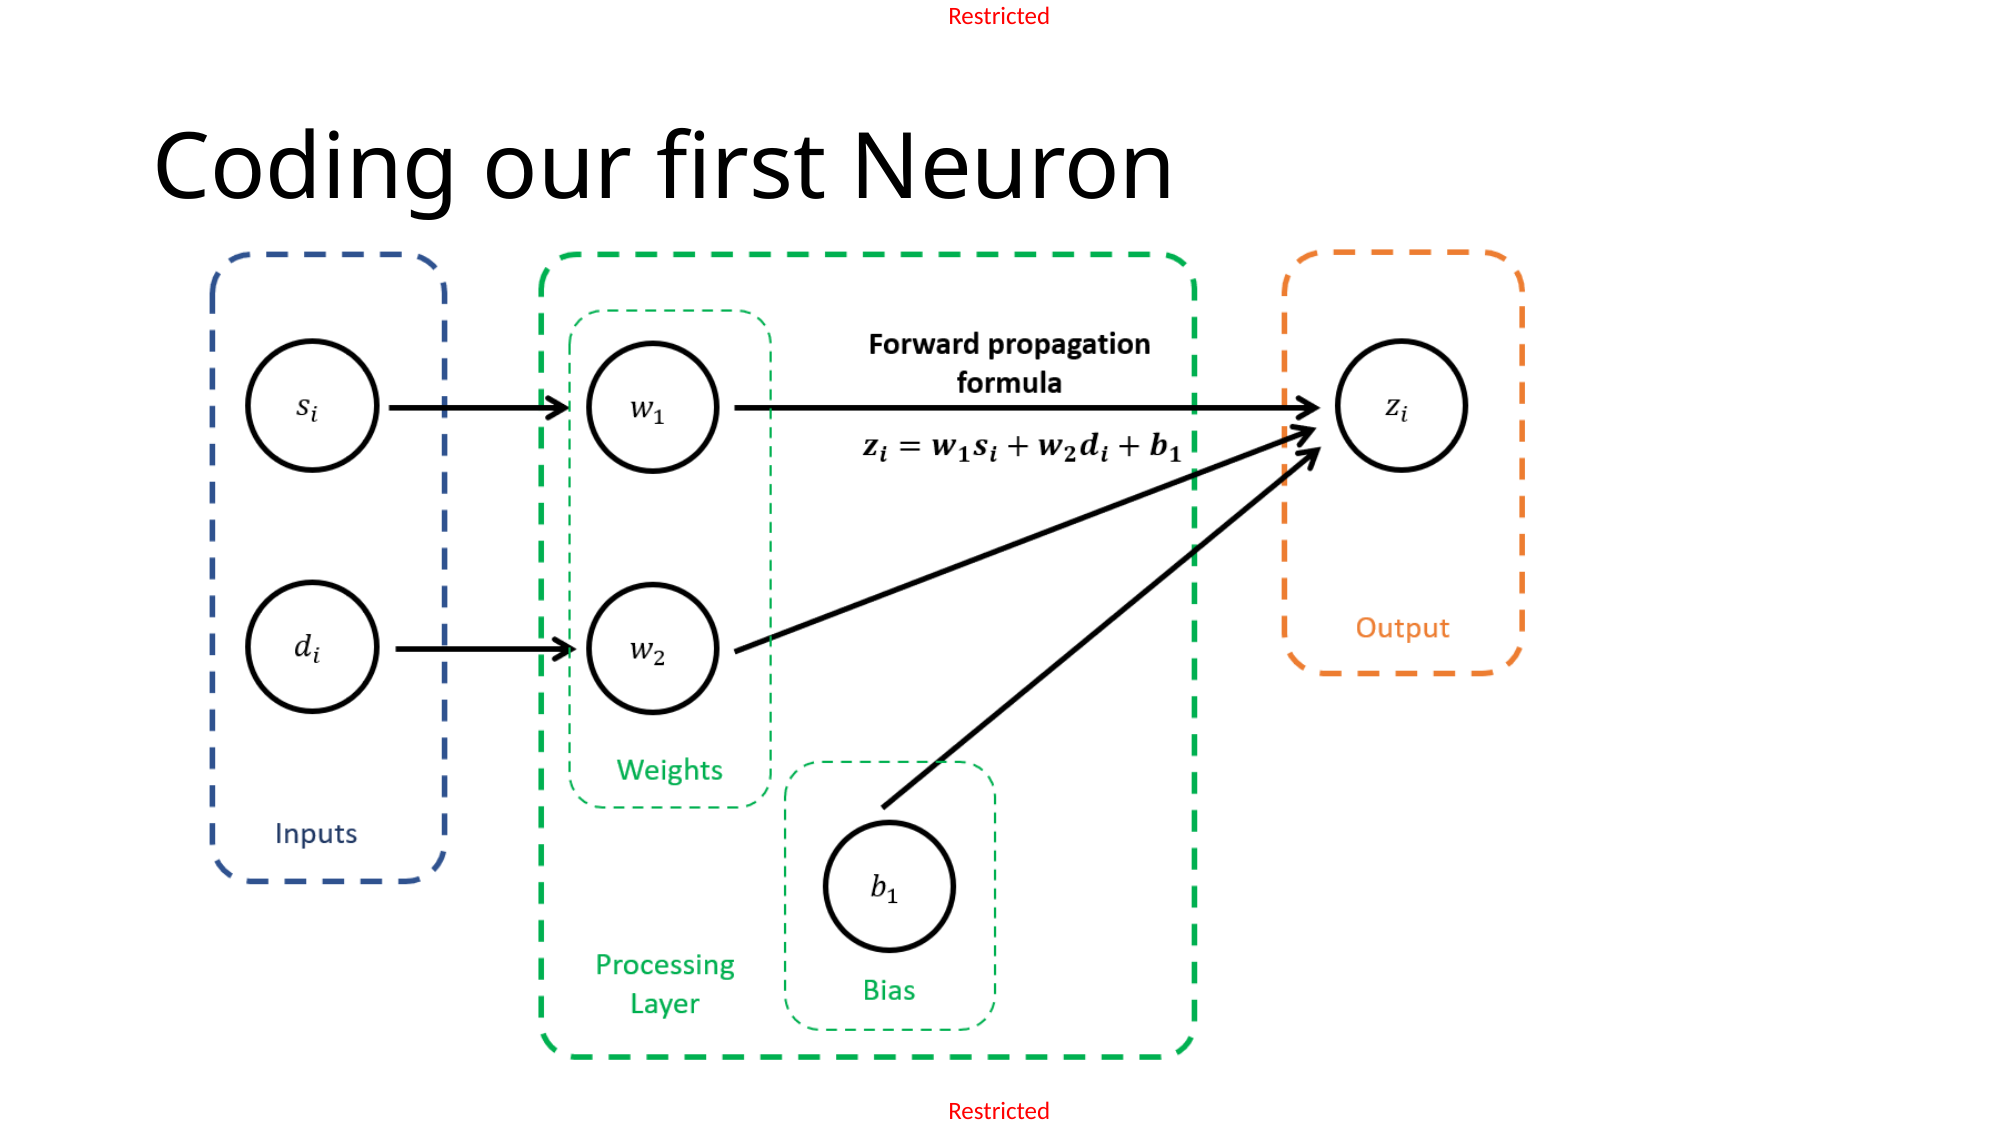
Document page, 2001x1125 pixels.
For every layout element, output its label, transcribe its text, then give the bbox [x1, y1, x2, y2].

picture [203, 235, 1535, 1091]
title Coding our first Neuron [137, 59, 1863, 278]
